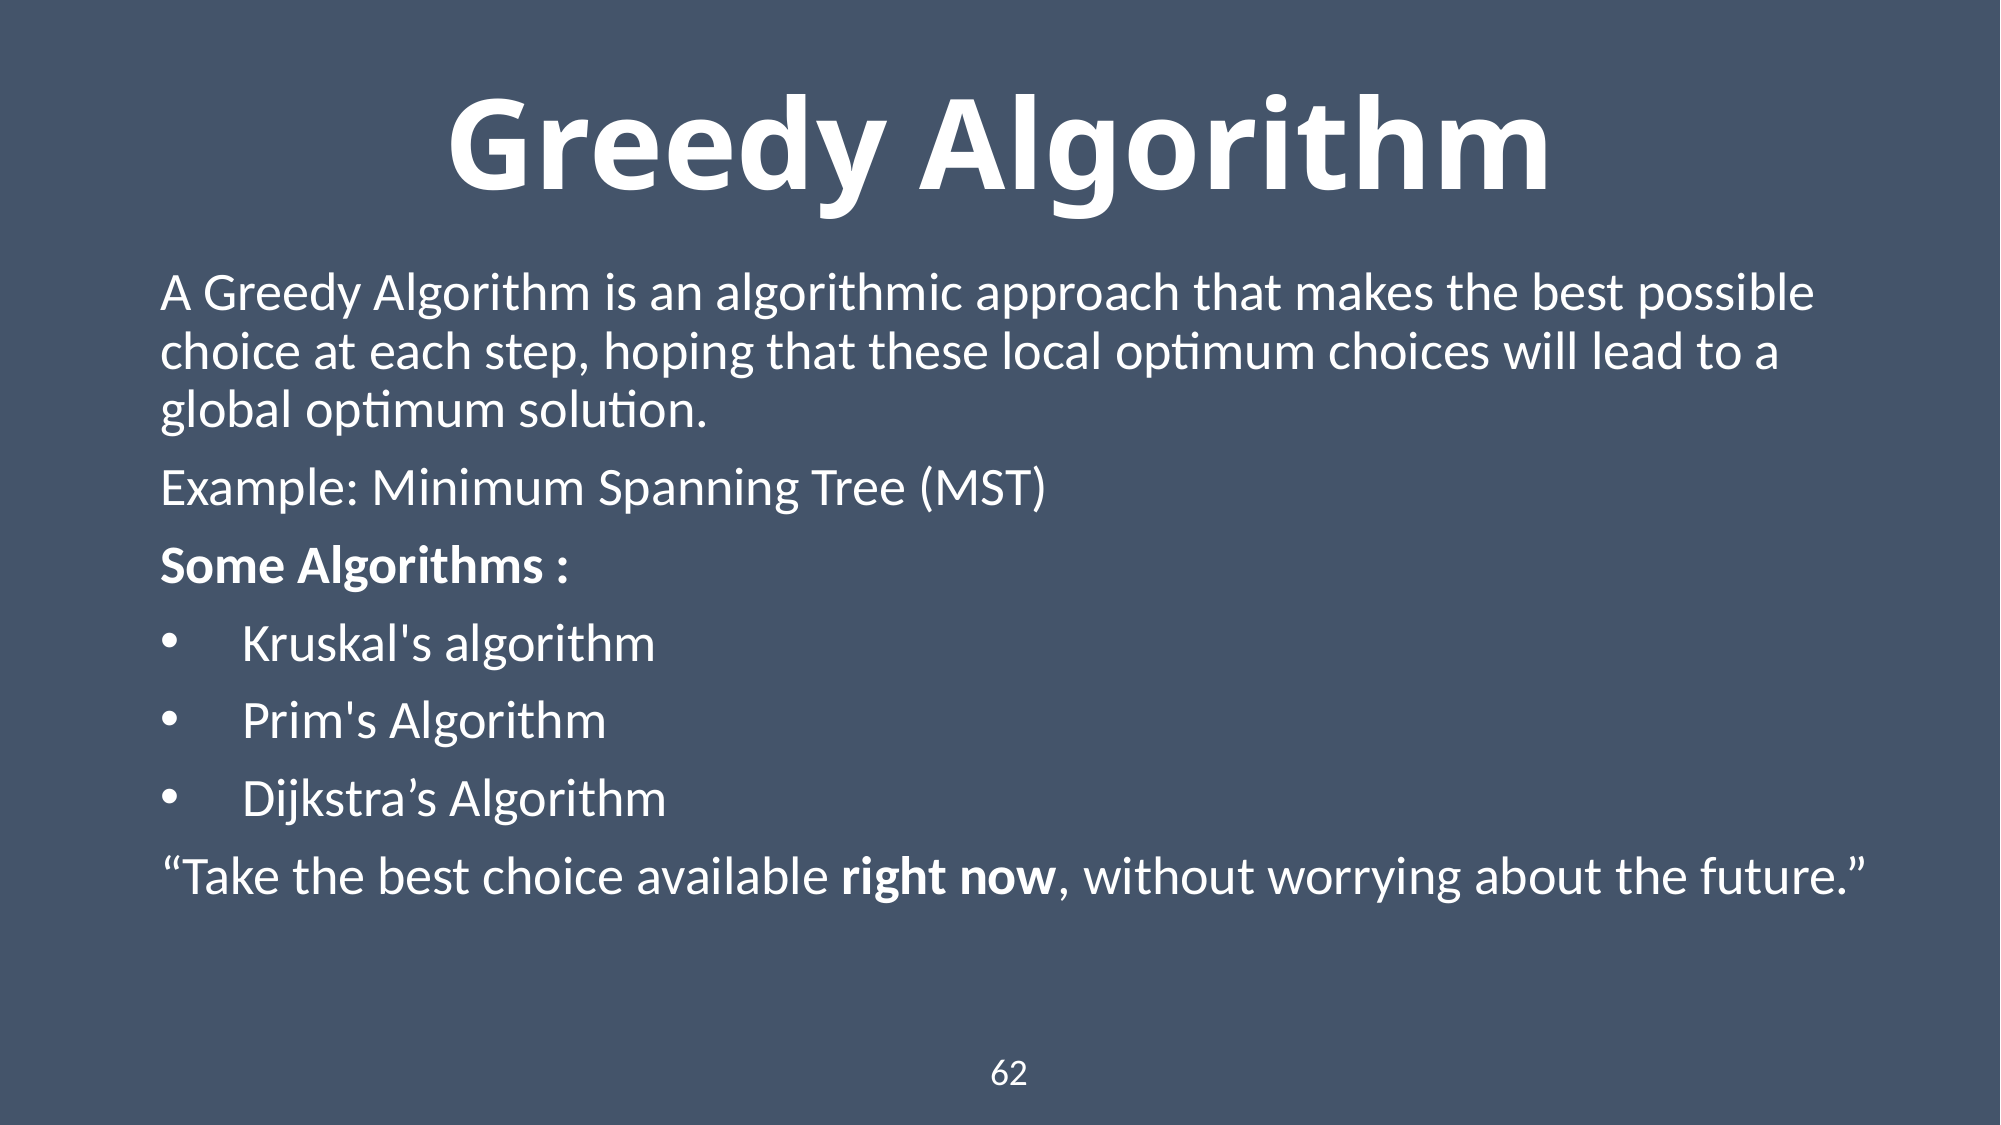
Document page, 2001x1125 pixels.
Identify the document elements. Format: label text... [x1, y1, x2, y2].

subtitle A Greedy Algorithm is an algorithmic approach that makes the best possible choice at each step, hoping that these local optimum choices will lead to a global optimum solution. Example: Minimum Spanning Tree (MST) Some Algorithms : Kruskal's algorithm Prim's Algorithm Dijkstra’s Algorithm “Take the best choice available right now, without worrying about the future.” [145, 256, 1900, 967]
title Greedy Algorithm [170, 53, 1830, 224]
text_box 62 [975, 1040, 1050, 1101]
